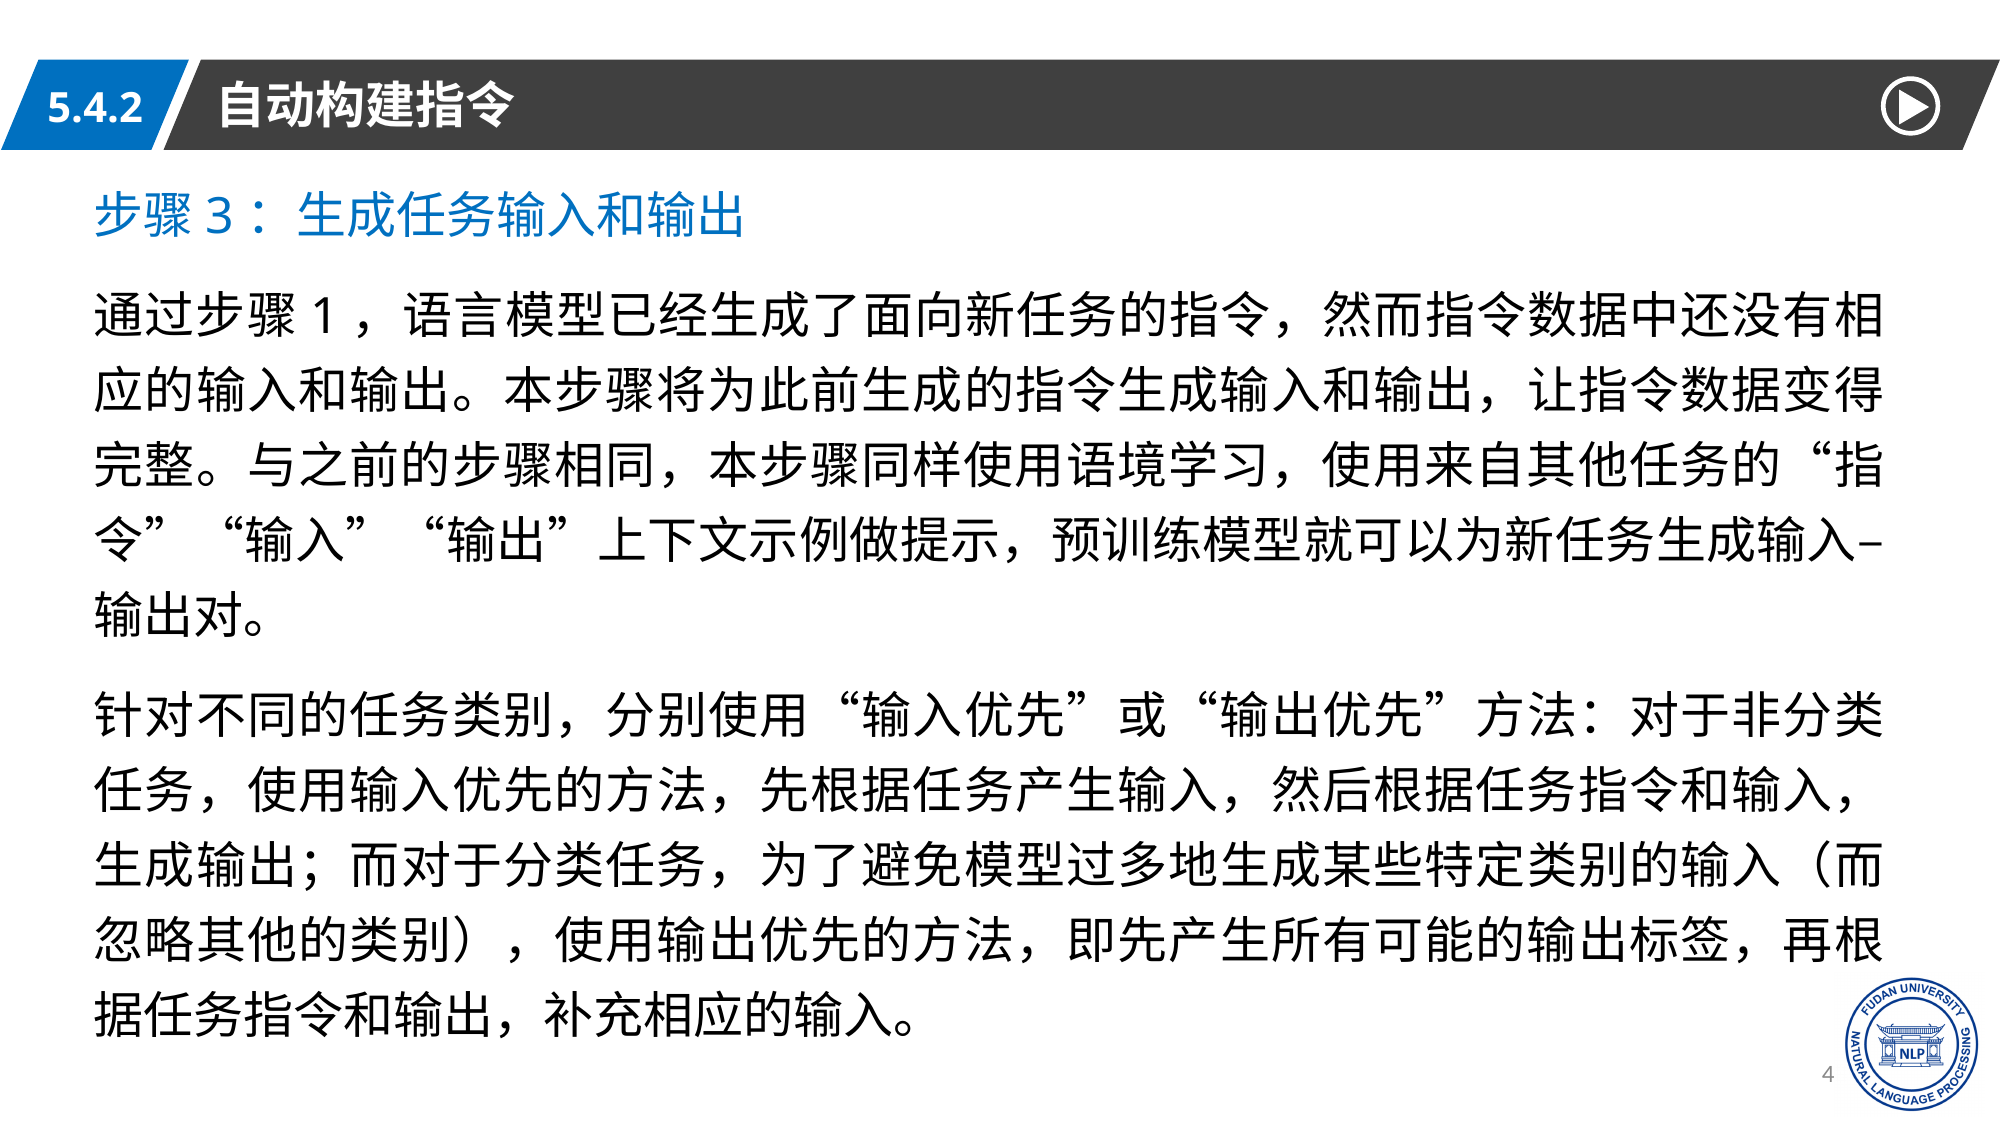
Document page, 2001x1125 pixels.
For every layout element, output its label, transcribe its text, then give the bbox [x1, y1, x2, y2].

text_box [1883, 78, 1939, 134]
text_box [1, 89, 157, 150]
picture [1834, 972, 1985, 1117]
text_box 5.4.2 [26, 73, 164, 138]
text_box 自动构建指令 [200, 66, 531, 142]
slide_number 48 [1412, 1051, 1863, 1103]
text_box [32, 59, 189, 120]
text_box 步骤3：生成任务输入和输出 通过步骤1，语言模型已经生成了面向新任务的指令，然而指令数据中还没有相应的输入和输出。本步骤将为此前生成的指令生成输入和输出，让指令数据变得完整。与之前的步骤相同，本步骤同样使用语境学习，使用来自其他任务的“指令”“输入”“输出”上下文示例做提示，预训练模型就可以为新任务生成输入–输出对。 针对不同的任务类别，分别使用“输入优先”或“输出优先”方法：对于非分类任务，使用输入优先的方法，先根据任务产生输入，然后根据任务指令和输入，生成输出；而对于分类任务，为了避免模型过多地生成某些特定类别的输入（而忽略其他的类别），使用输出优先的方法，即先产生所有可能的输出标签，再根据任务指令和输出，补充相应的输入。 [79, 160, 1899, 1051]
text_box [163, 59, 2000, 150]
